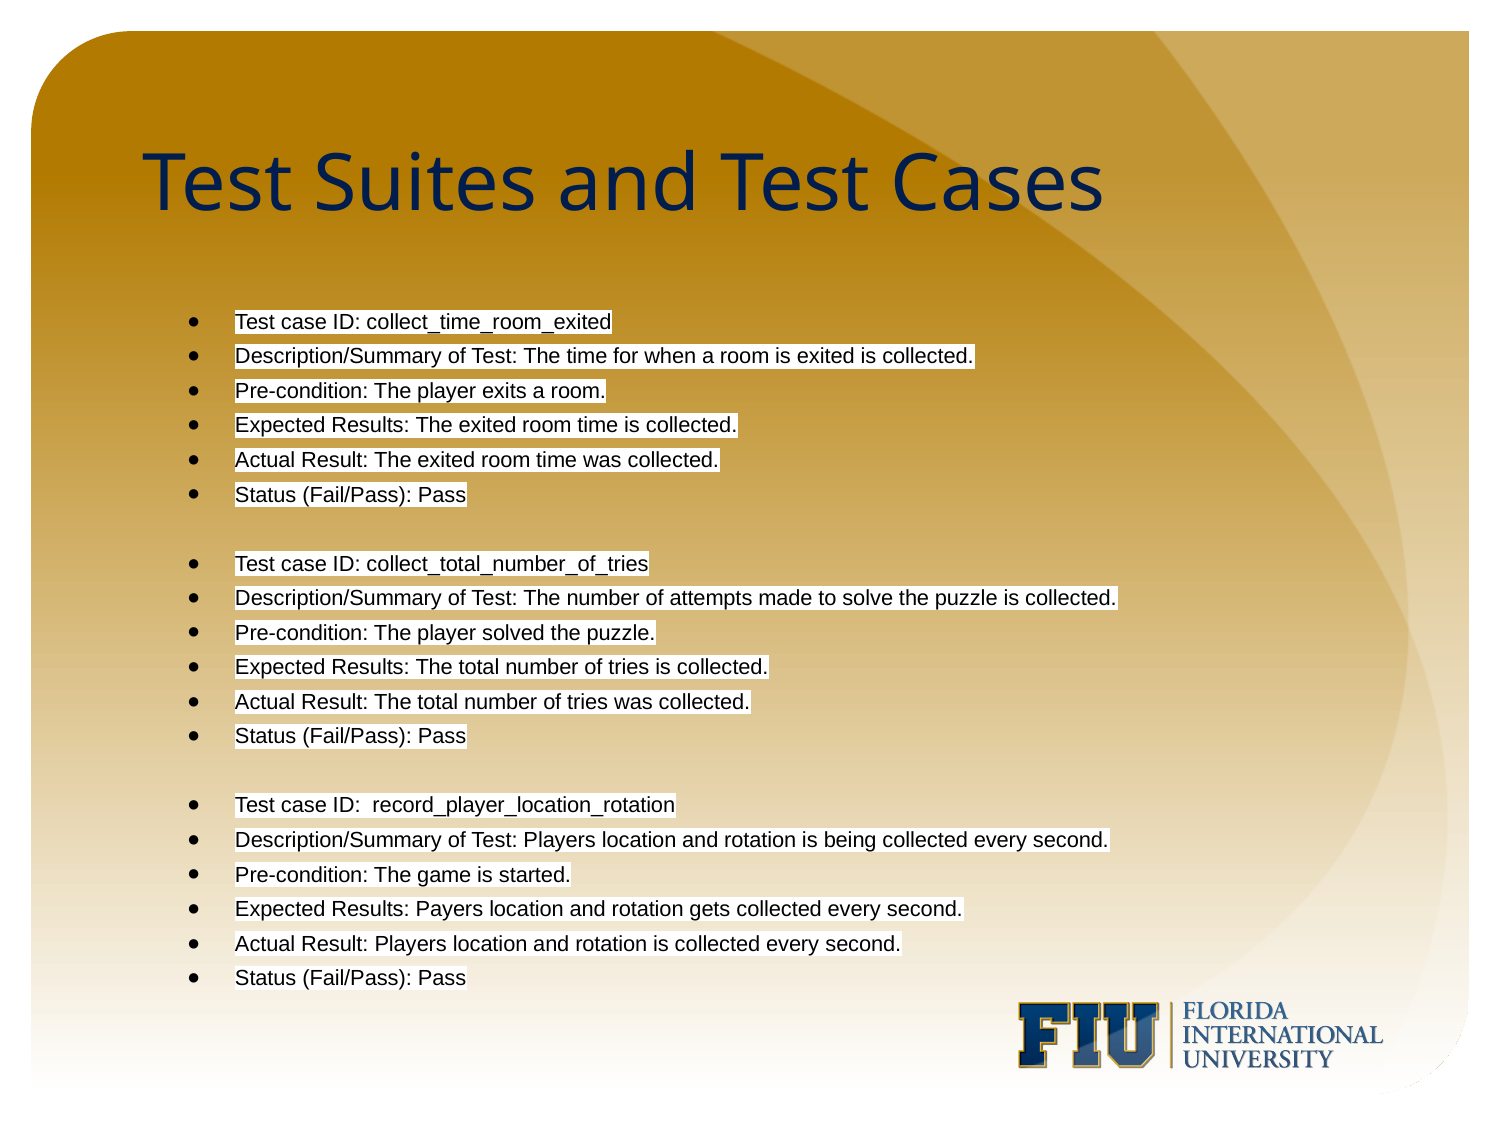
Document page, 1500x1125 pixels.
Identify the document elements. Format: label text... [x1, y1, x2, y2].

list Test case ID: collect_time_room_exited Description/Summary of Test: The time for when a room is exited is collected. Pre-condition: The player exits a room. Expected Results: The exited room time is collected. Actual Result: The exited room time was collected. Status (Fail/Pass): Pass Test case ID: collect_total_number_of_tries Description/Summary of Test: The number of attempts made to solve the puzzle is collected. Pre-condition: The player solved the puzzle. Expected Results: The total number of tries is collected. Actual Result: The total number of tries was collected. Status (Fail/Pass): Pass Test case ID: record_player_location_rotation Description/Summary of Test: Players location and rotation is being collected every second. Pre-condition: The game is started. Expected Results: Payers location and rotation gets collected every second. Actual Result: Players location and rotation is collected every second. Status (Fail/Pass): Pass [127, 299, 1372, 1054]
picture [24, 30, 1473, 1094]
title Test Suites and Test Cases [127, 62, 1372, 234]
